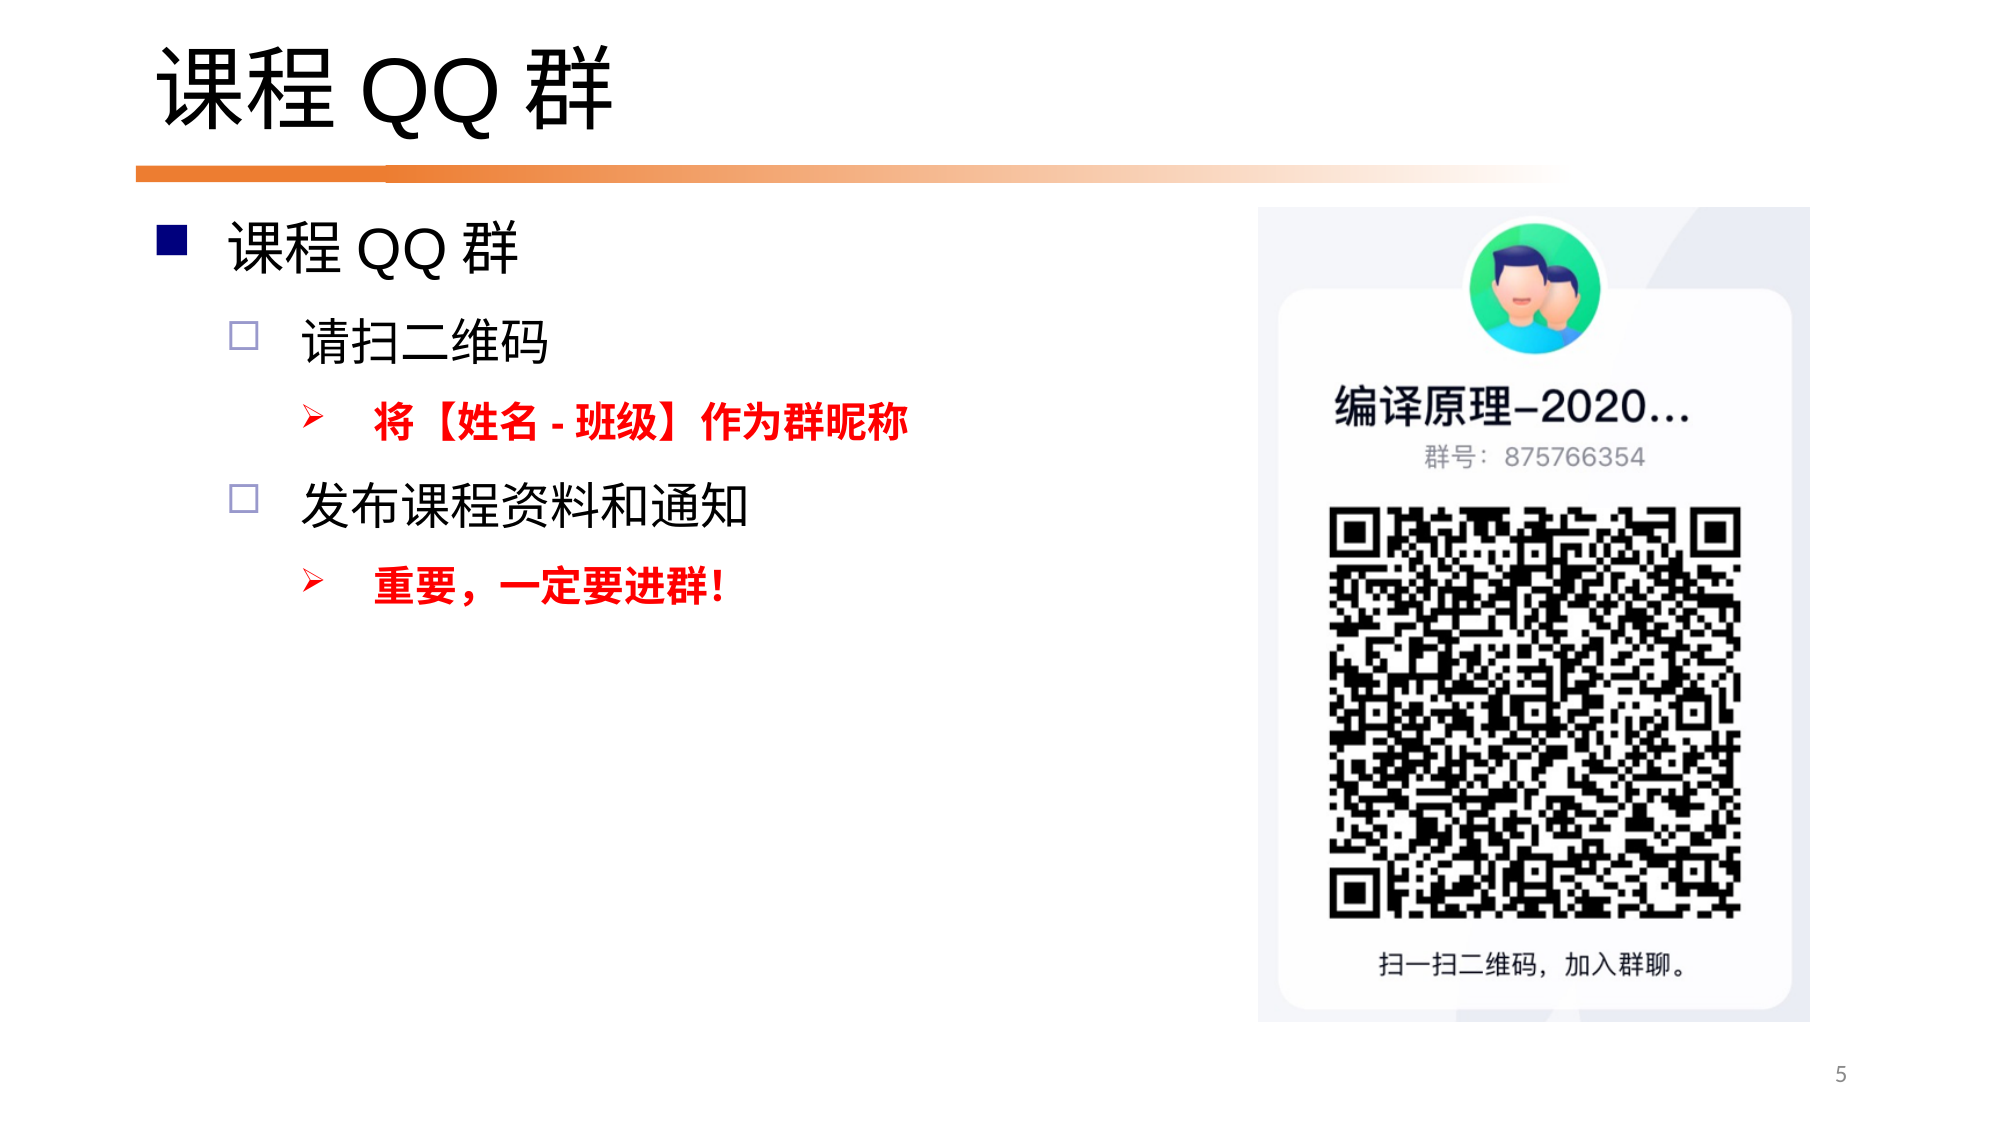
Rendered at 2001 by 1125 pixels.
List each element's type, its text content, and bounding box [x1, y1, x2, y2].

list 课程QQ群 请扫二维码 将【姓名-班级】作为群昵称 发布课程资料和通知 重要，一定要进群！ [137, 211, 1074, 1018]
slide_number 5 [1412, 1042, 1863, 1103]
title 课程QQ群 [138, 25, 1810, 160]
picture [1258, 207, 1810, 1022]
